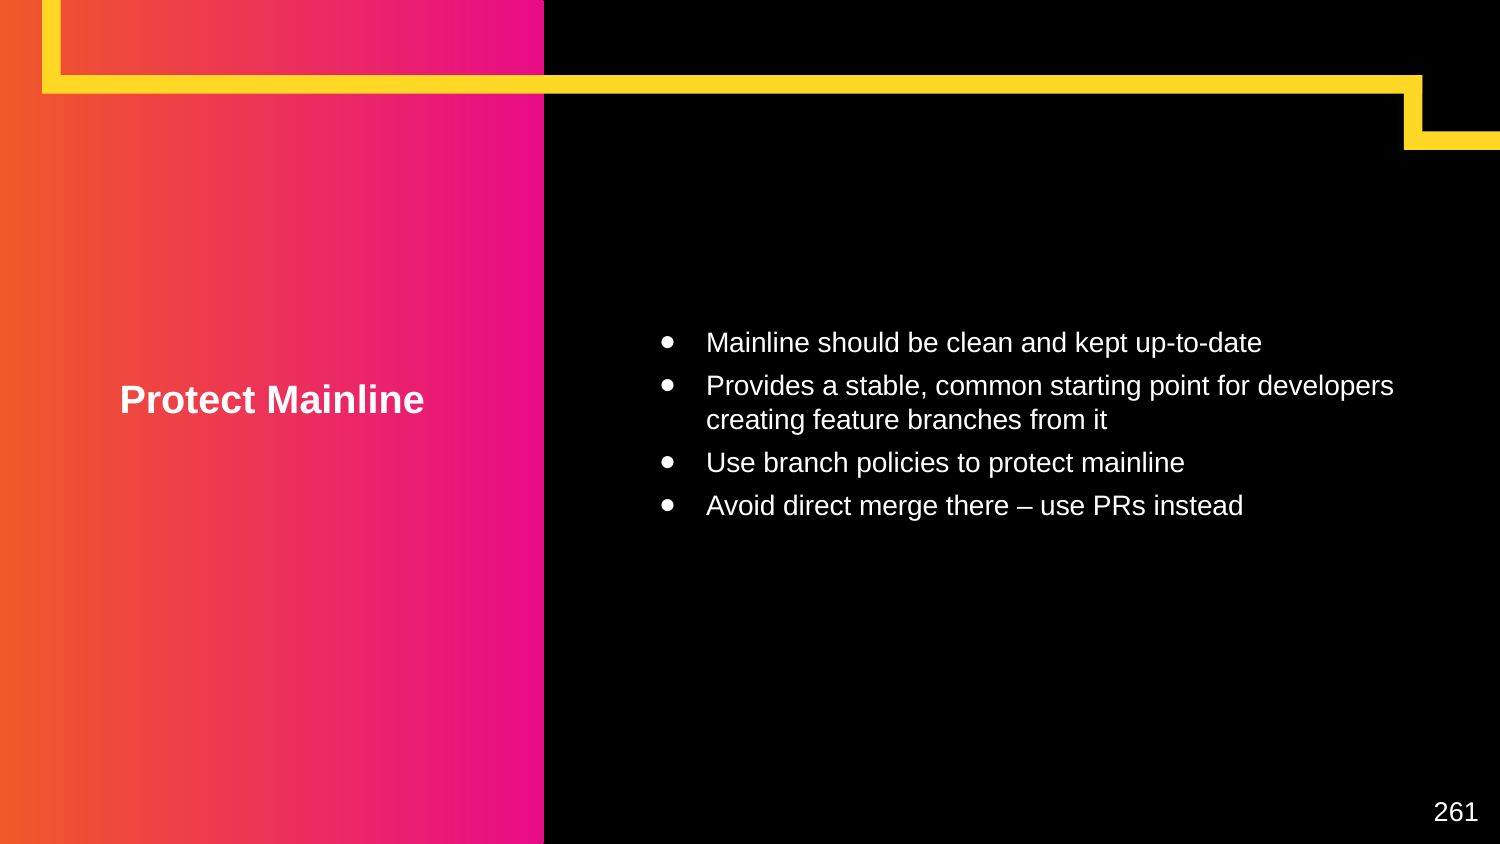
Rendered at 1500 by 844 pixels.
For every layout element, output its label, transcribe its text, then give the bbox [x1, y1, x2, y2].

title Protect Mainline [42, 343, 433, 430]
slide_number 261 [1403, 779, 1494, 844]
text_box Mainline should be clean and kept up-to-date Provides a stable, common starting point for developers creating feature branches from it Use branch policies to protect mainline Avoid direct merge there – use PRs instead [630, 316, 1462, 529]
